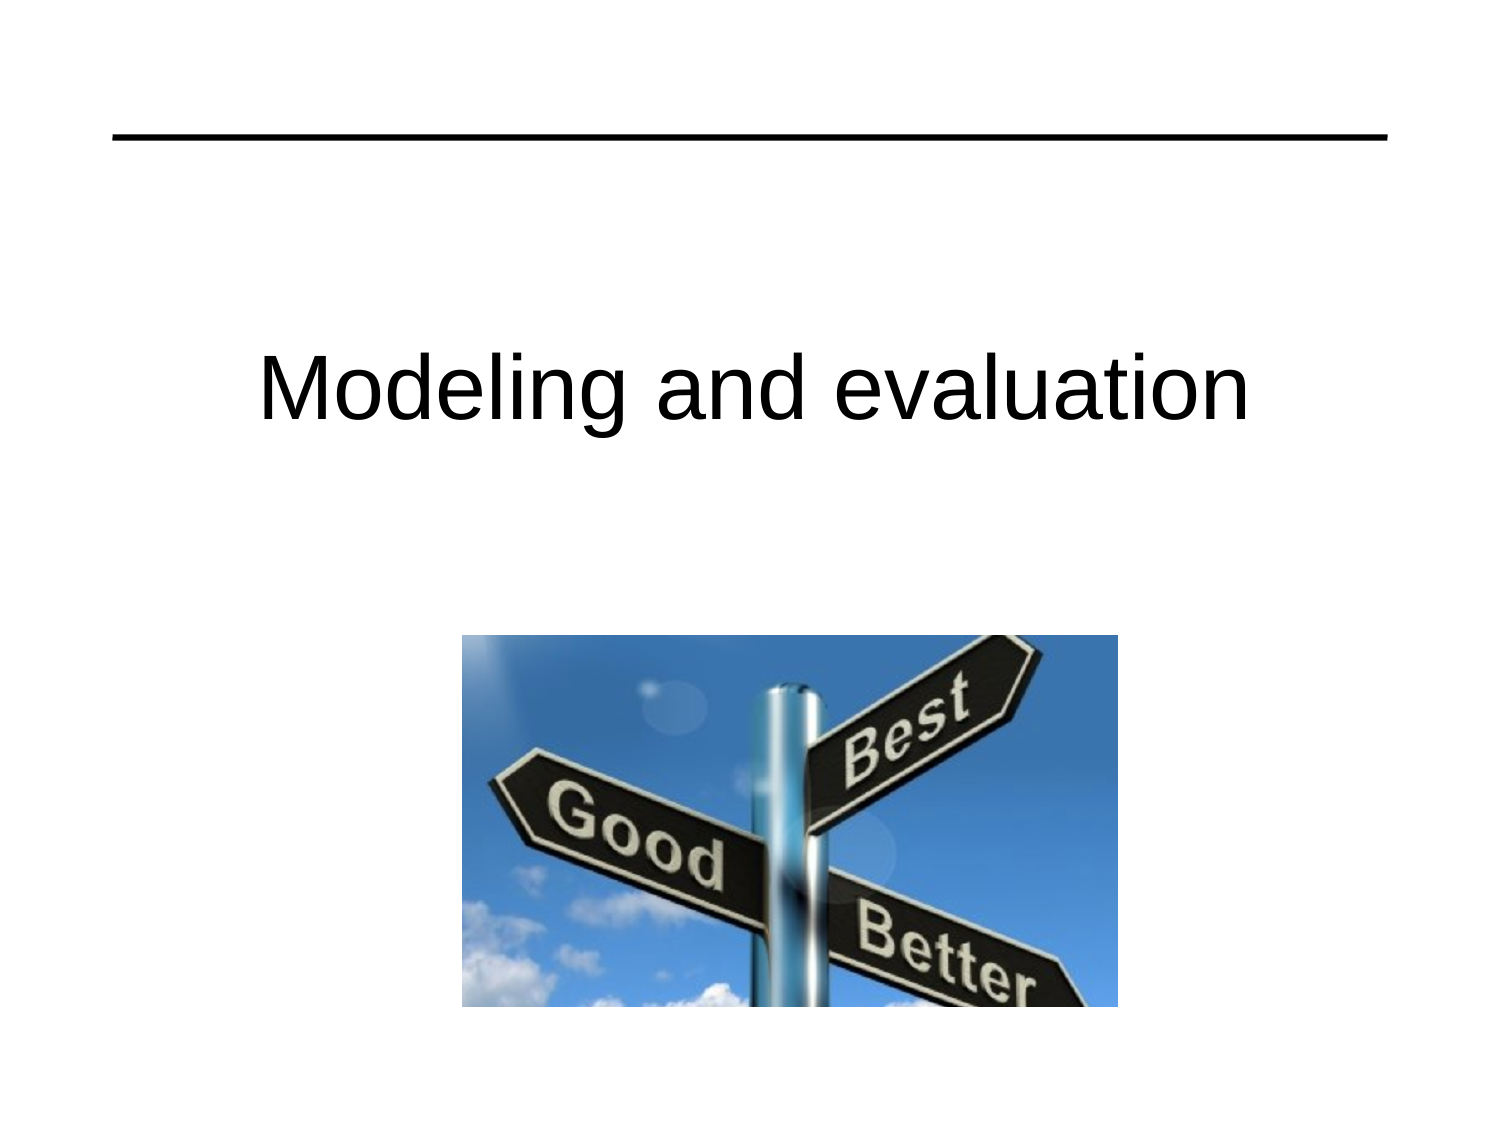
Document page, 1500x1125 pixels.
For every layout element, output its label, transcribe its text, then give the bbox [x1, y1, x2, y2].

picture [462, 634, 1119, 1007]
list Modeling and evaluation [112, 149, 1388, 1013]
